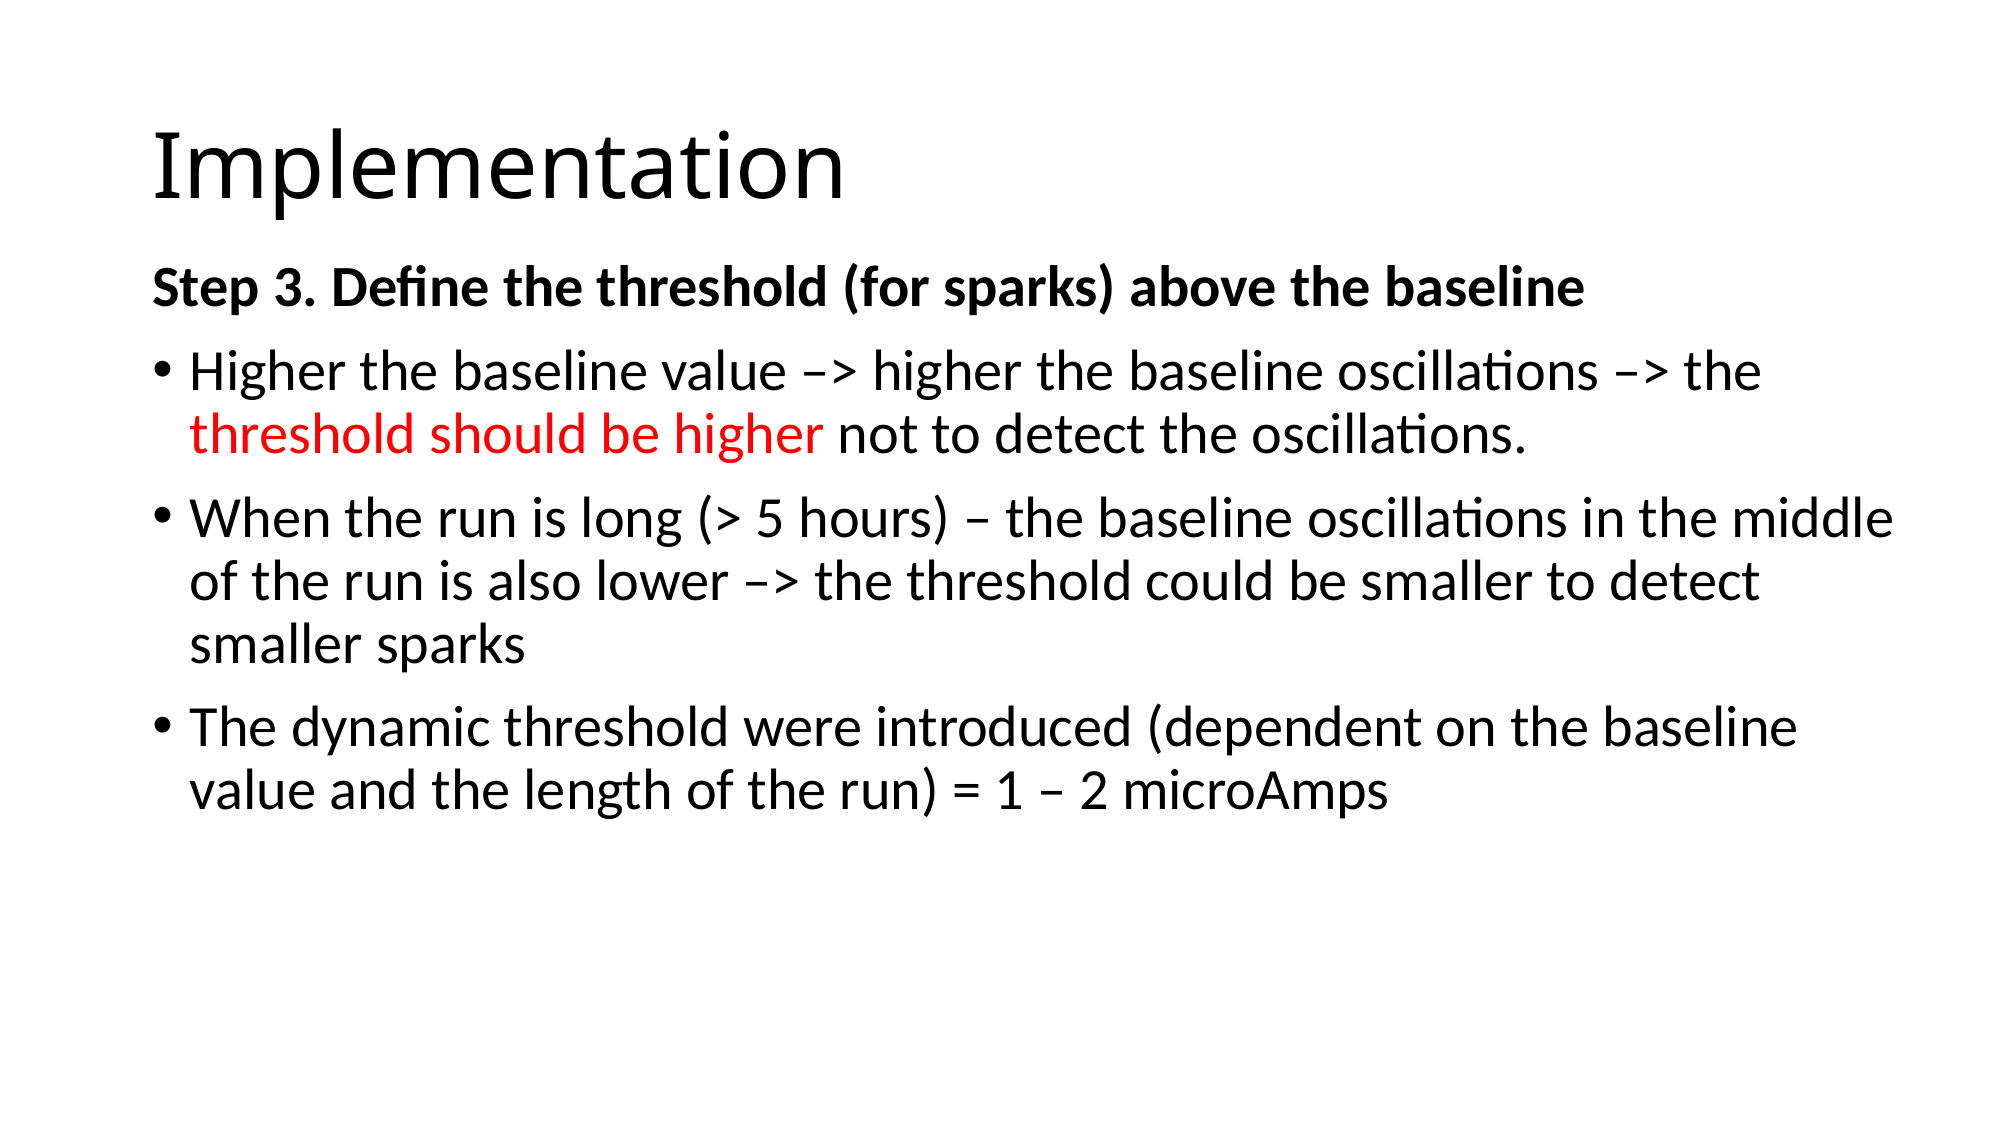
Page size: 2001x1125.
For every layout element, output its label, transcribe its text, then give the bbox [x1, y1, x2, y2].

list Step 3. Define the threshold (for sparks) above the baseline Higher the baseline value –> higher the baseline oscillations –> the threshold should be higher not to detect the oscillations. When the run is long (> 5 hours) – the baseline oscillations in the middle of the run is also lower –> the threshold could be smaller to detect smaller sparks The dynamic threshold were introduced (dependent on the baseline value and the length of the run) = 1 – 2 microAmps [137, 248, 1926, 963]
title Implementation [137, 59, 1863, 248]
